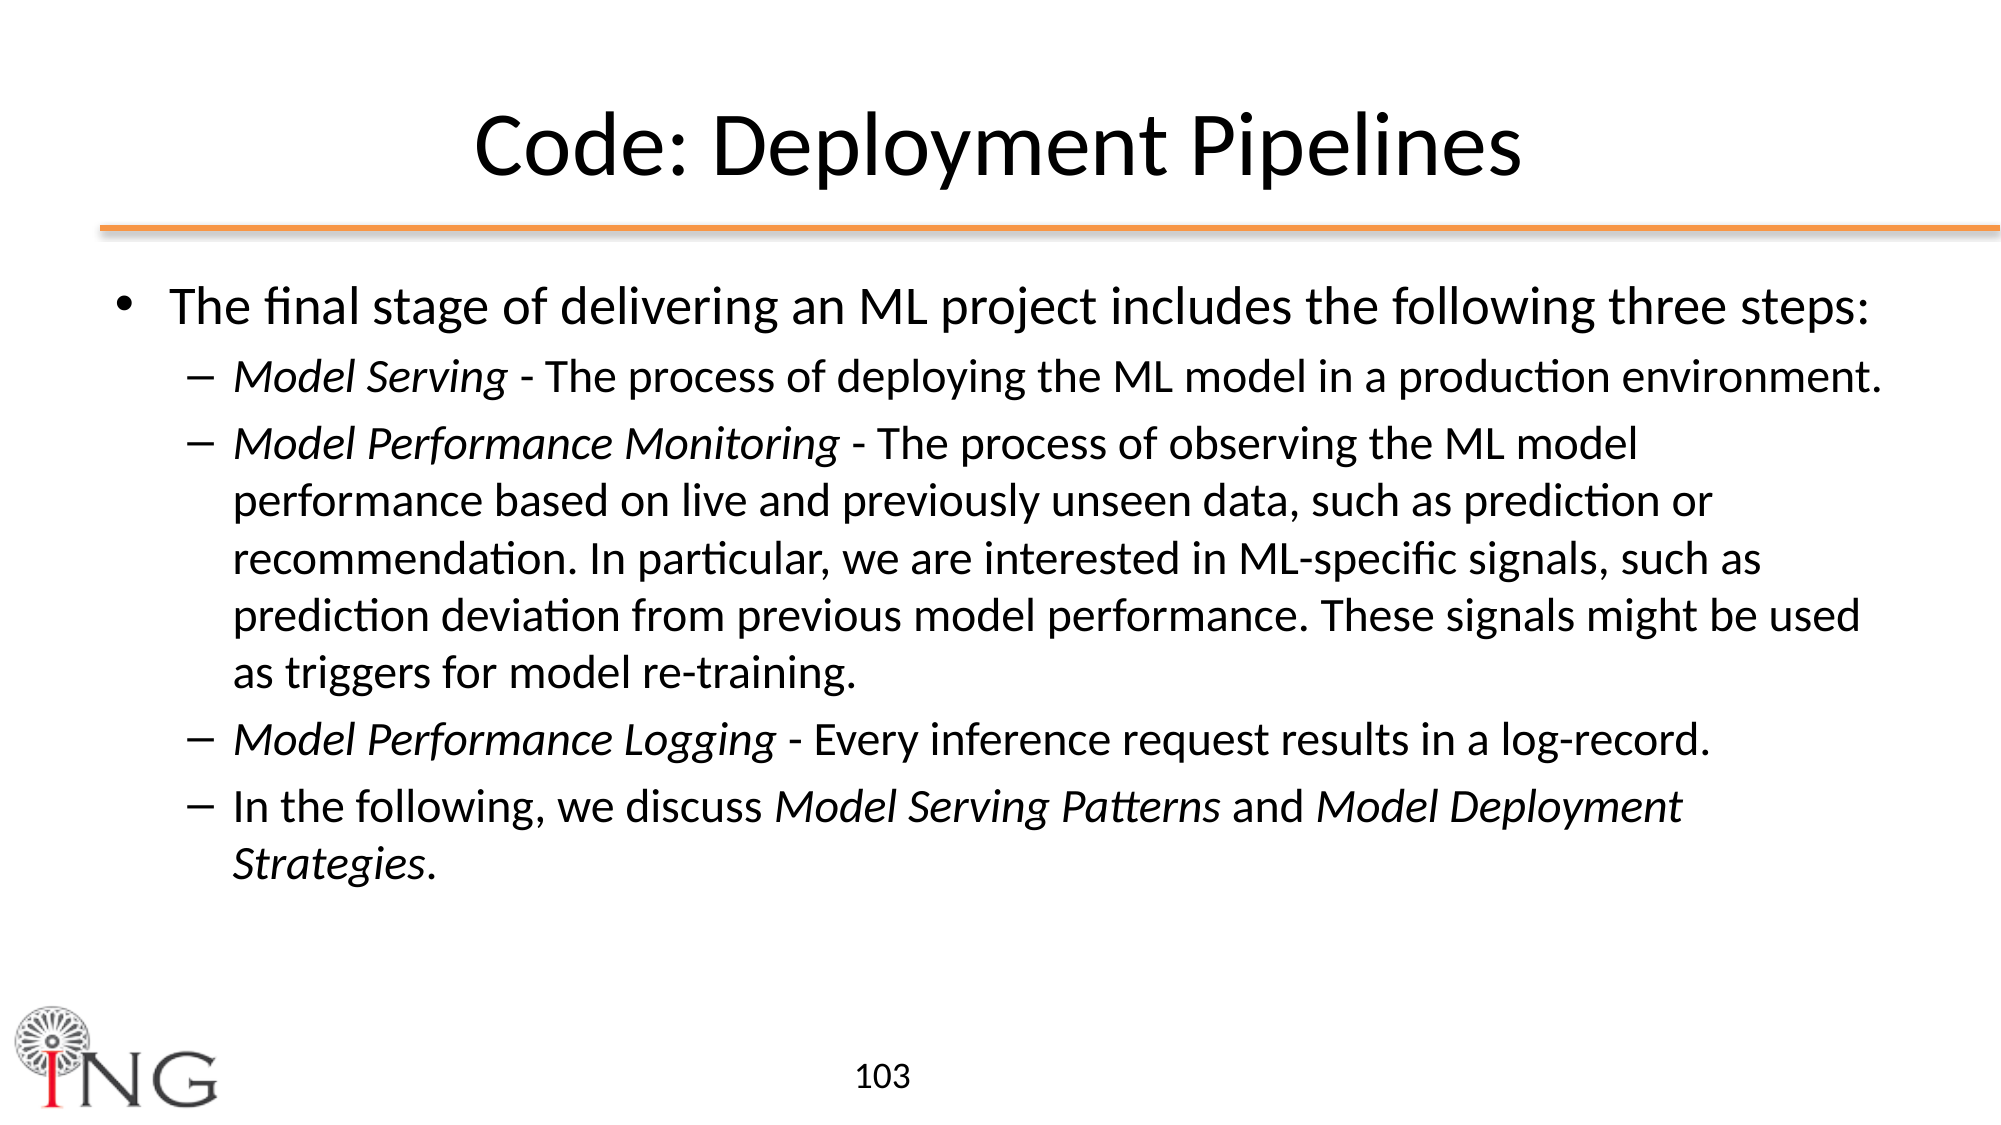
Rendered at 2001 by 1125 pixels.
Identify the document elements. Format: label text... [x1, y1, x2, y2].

slide_number 103 [839, 1043, 1900, 1104]
title Code: Deployment Pipelines [99, 45, 1900, 233]
picture [0, 987, 244, 1125]
list The final stage of delivering an ML project includes the following three steps: Model Serving - The process of deploying the ML model in a production environment. Model Performance Monitoring - The process of observing the ML model performance based on live and previously unseen data, such as prediction or recommendation. In particular, we are interested in ML-specific signals, such as prediction deviation from previous model performance. These signals might be used as triggers for model re-training. Model Performance Logging - Every inference request results in a log-record. In the following, we discuss Model Serving Patterns and Model Deployment Strategies. [99, 262, 1900, 1005]
